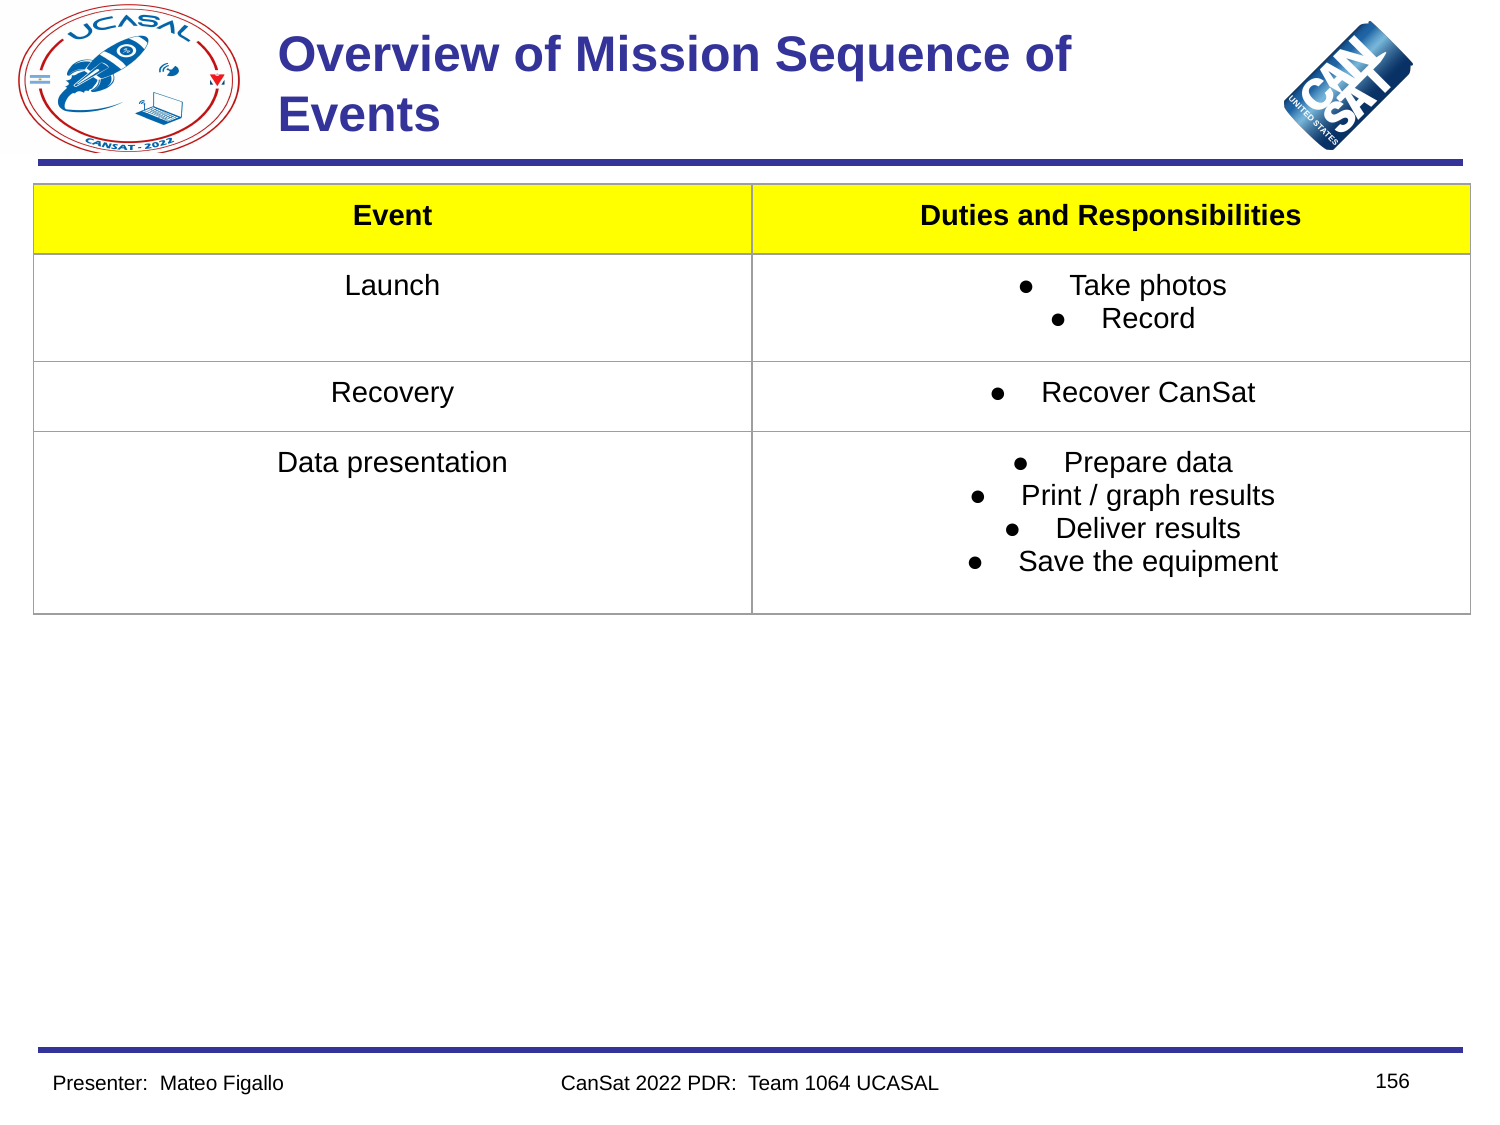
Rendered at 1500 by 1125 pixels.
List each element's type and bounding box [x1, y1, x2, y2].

title [262, 12, 1238, 150]
table_cell [753, 432, 1470, 613]
picture [1284, 21, 1413, 150]
table_cell [34, 255, 751, 361]
table_cell [753, 255, 1470, 361]
table_cell [34, 362, 751, 431]
footer [450, 1062, 1050, 1103]
slide_number [1312, 1059, 1425, 1100]
text_box [37, 1062, 413, 1103]
table_header [753, 185, 1470, 253]
table_cell [34, 432, 751, 613]
table_cell [753, 362, 1470, 431]
table_header [34, 185, 751, 253]
picture [0, 0, 260, 153]
